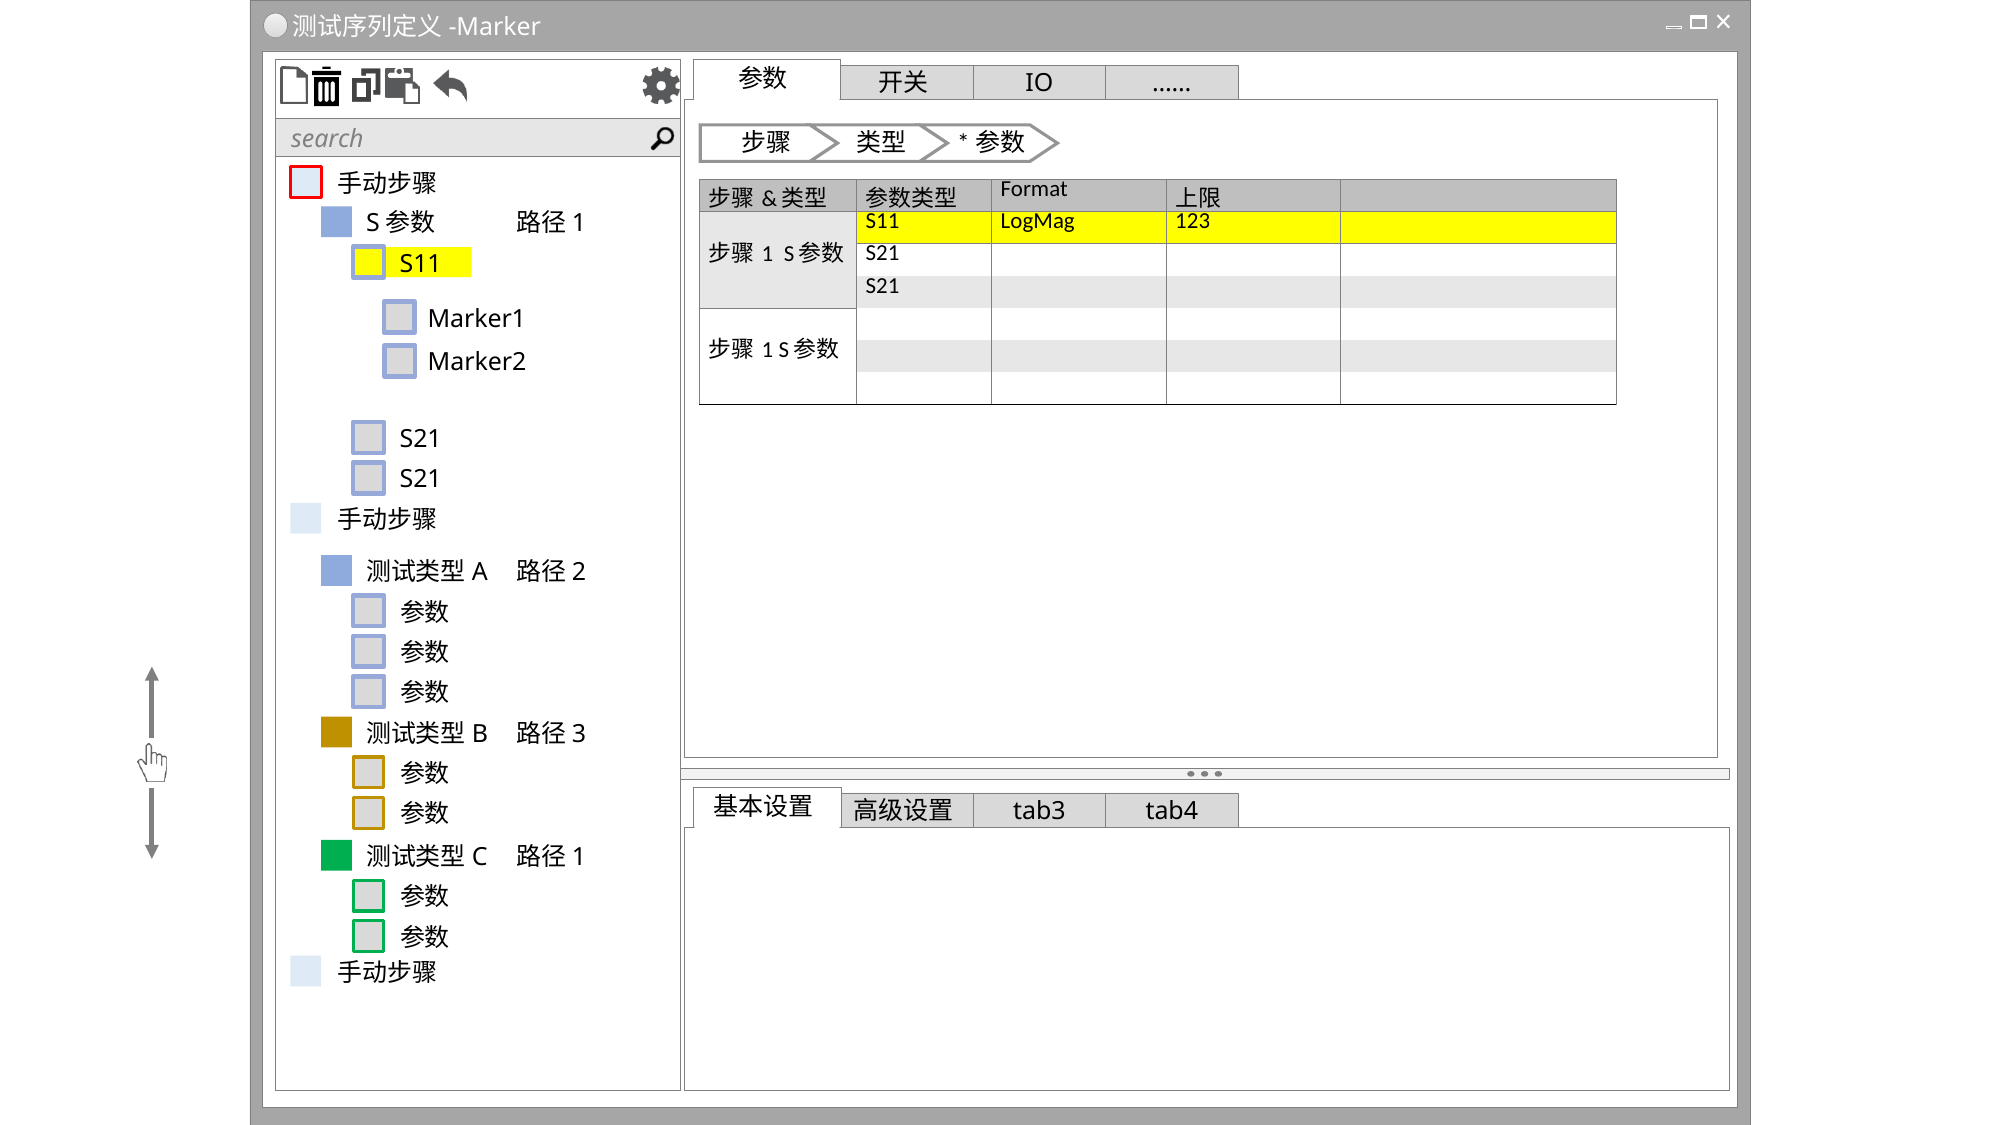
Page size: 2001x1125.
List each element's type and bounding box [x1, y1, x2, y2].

picture [431, 66, 469, 104]
text_box [683, 59, 1718, 757]
text_box [290, 955, 469, 987]
text_box [679, 767, 1730, 780]
picture [279, 61, 420, 109]
text_box [290, 502, 469, 534]
text_box [684, 786, 1730, 1091]
text_box [290, 166, 469, 198]
picture [642, 66, 681, 105]
text_box [274, 112, 683, 164]
text_box [383, 301, 554, 333]
text_box [249, 0, 1750, 1125]
text_box [321, 206, 615, 238]
text_box [700, 124, 1058, 162]
text_box [353, 422, 472, 453]
text_box [384, 345, 554, 377]
text_box [353, 462, 472, 494]
text_box [137, 666, 167, 859]
text_box [353, 246, 472, 278]
